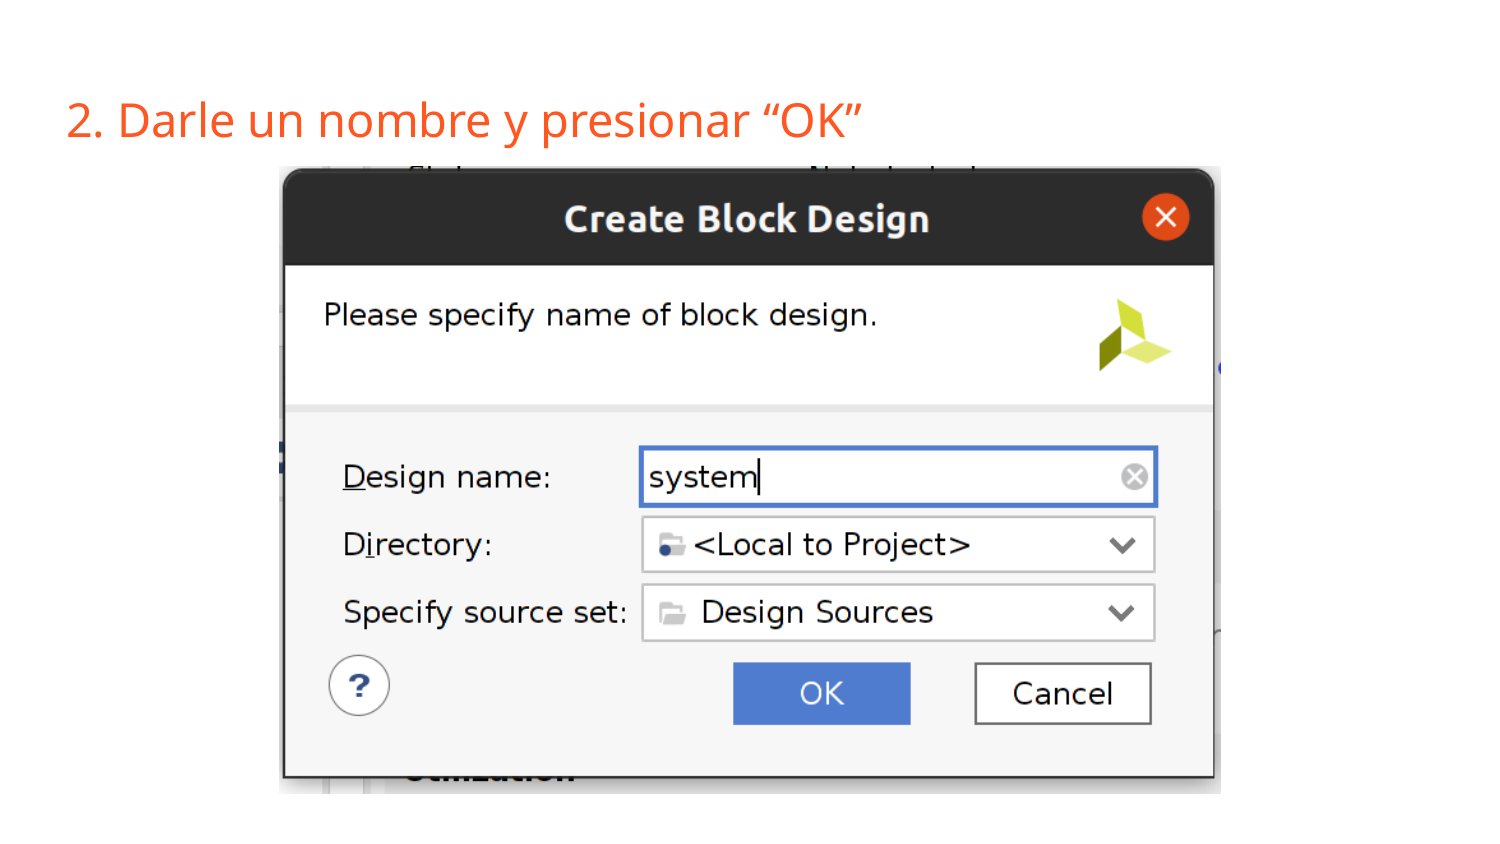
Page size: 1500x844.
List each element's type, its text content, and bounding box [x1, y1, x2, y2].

title 2. Darle un nombre y presionar “OK” [51, 72, 1449, 167]
picture [279, 166, 1221, 794]
